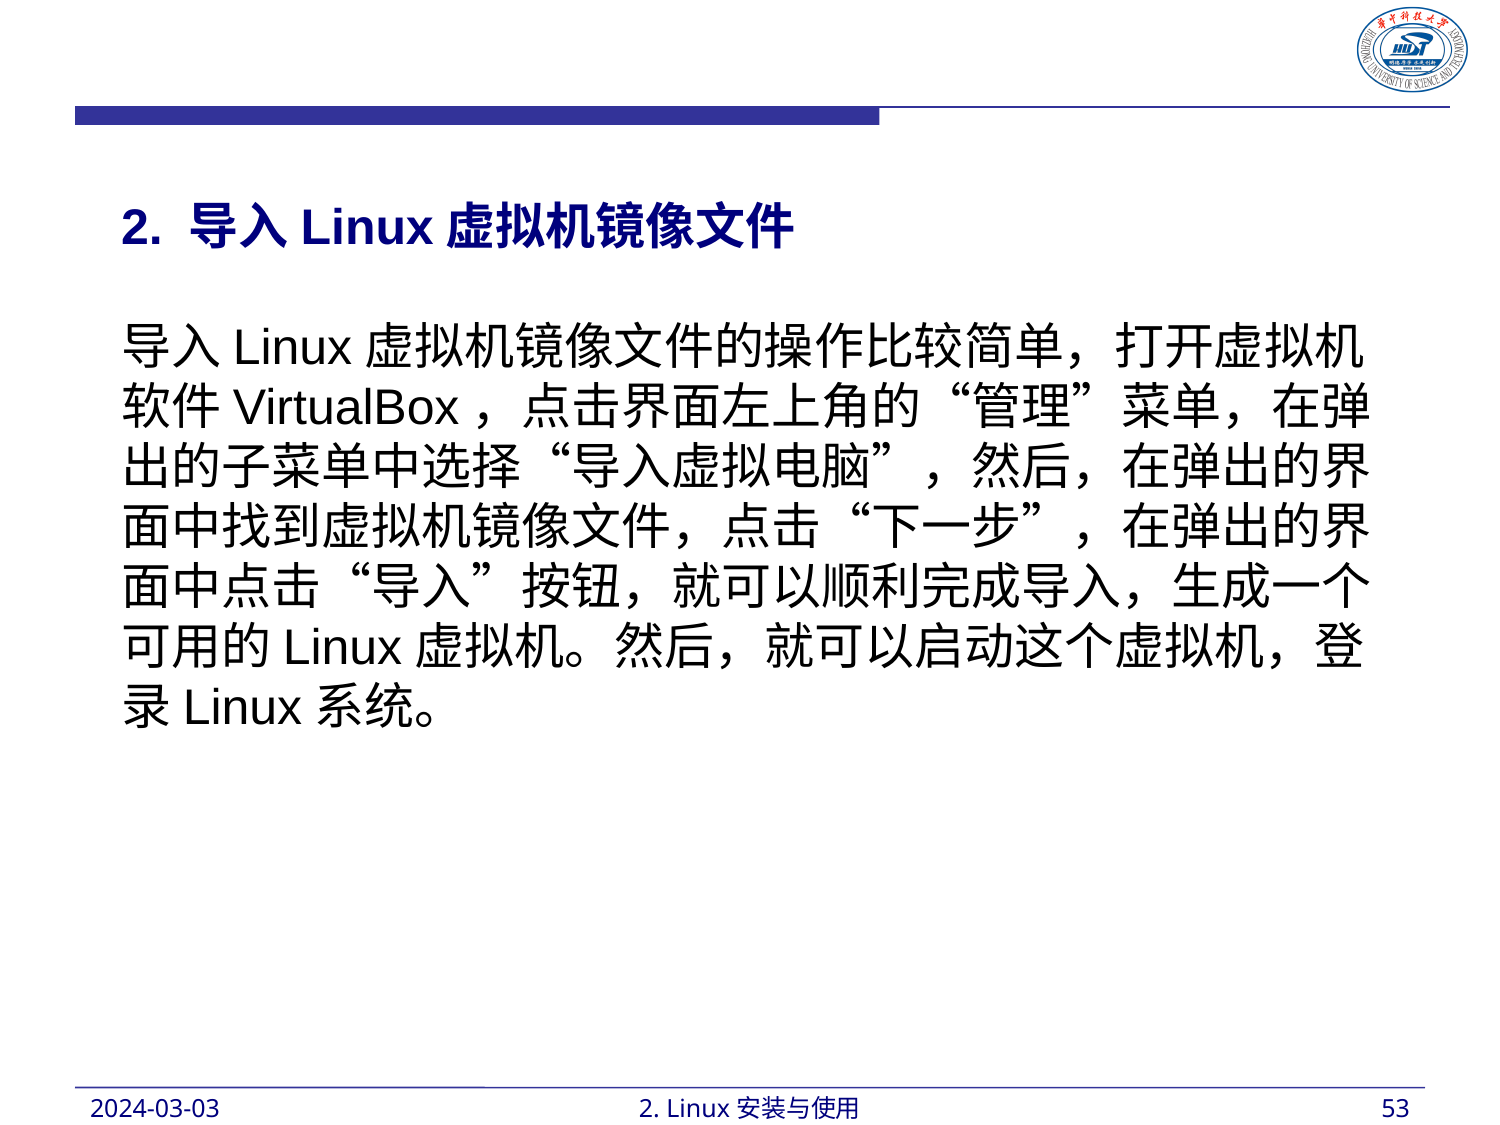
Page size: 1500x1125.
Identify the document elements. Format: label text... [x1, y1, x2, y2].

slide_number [75, 1084, 400, 1125]
text_box 2. 导入Linux虚拟机镜像文件 导入Linux虚拟机镜像文件的操作比较简单，打开虚拟机软件VirtualBox，点击界面左上角的“管理”菜单，在弹出的子菜单中选择“导入虚拟电脑”，然后，在弹出的界面中找到虚拟机镜像文件，点击“下一步”，在弹出的界面中点击“导入”按钮，就可以顺利完成导入，生成一个可用的Linux虚拟机。然后，就可以启动这个虚拟机，登录Linux系统。 [106, 187, 1394, 743]
footer 2. Linux安装与使用 [512, 1084, 988, 1125]
slide_number 53 [1100, 1084, 1425, 1125]
picture [1350, 0, 1475, 99]
